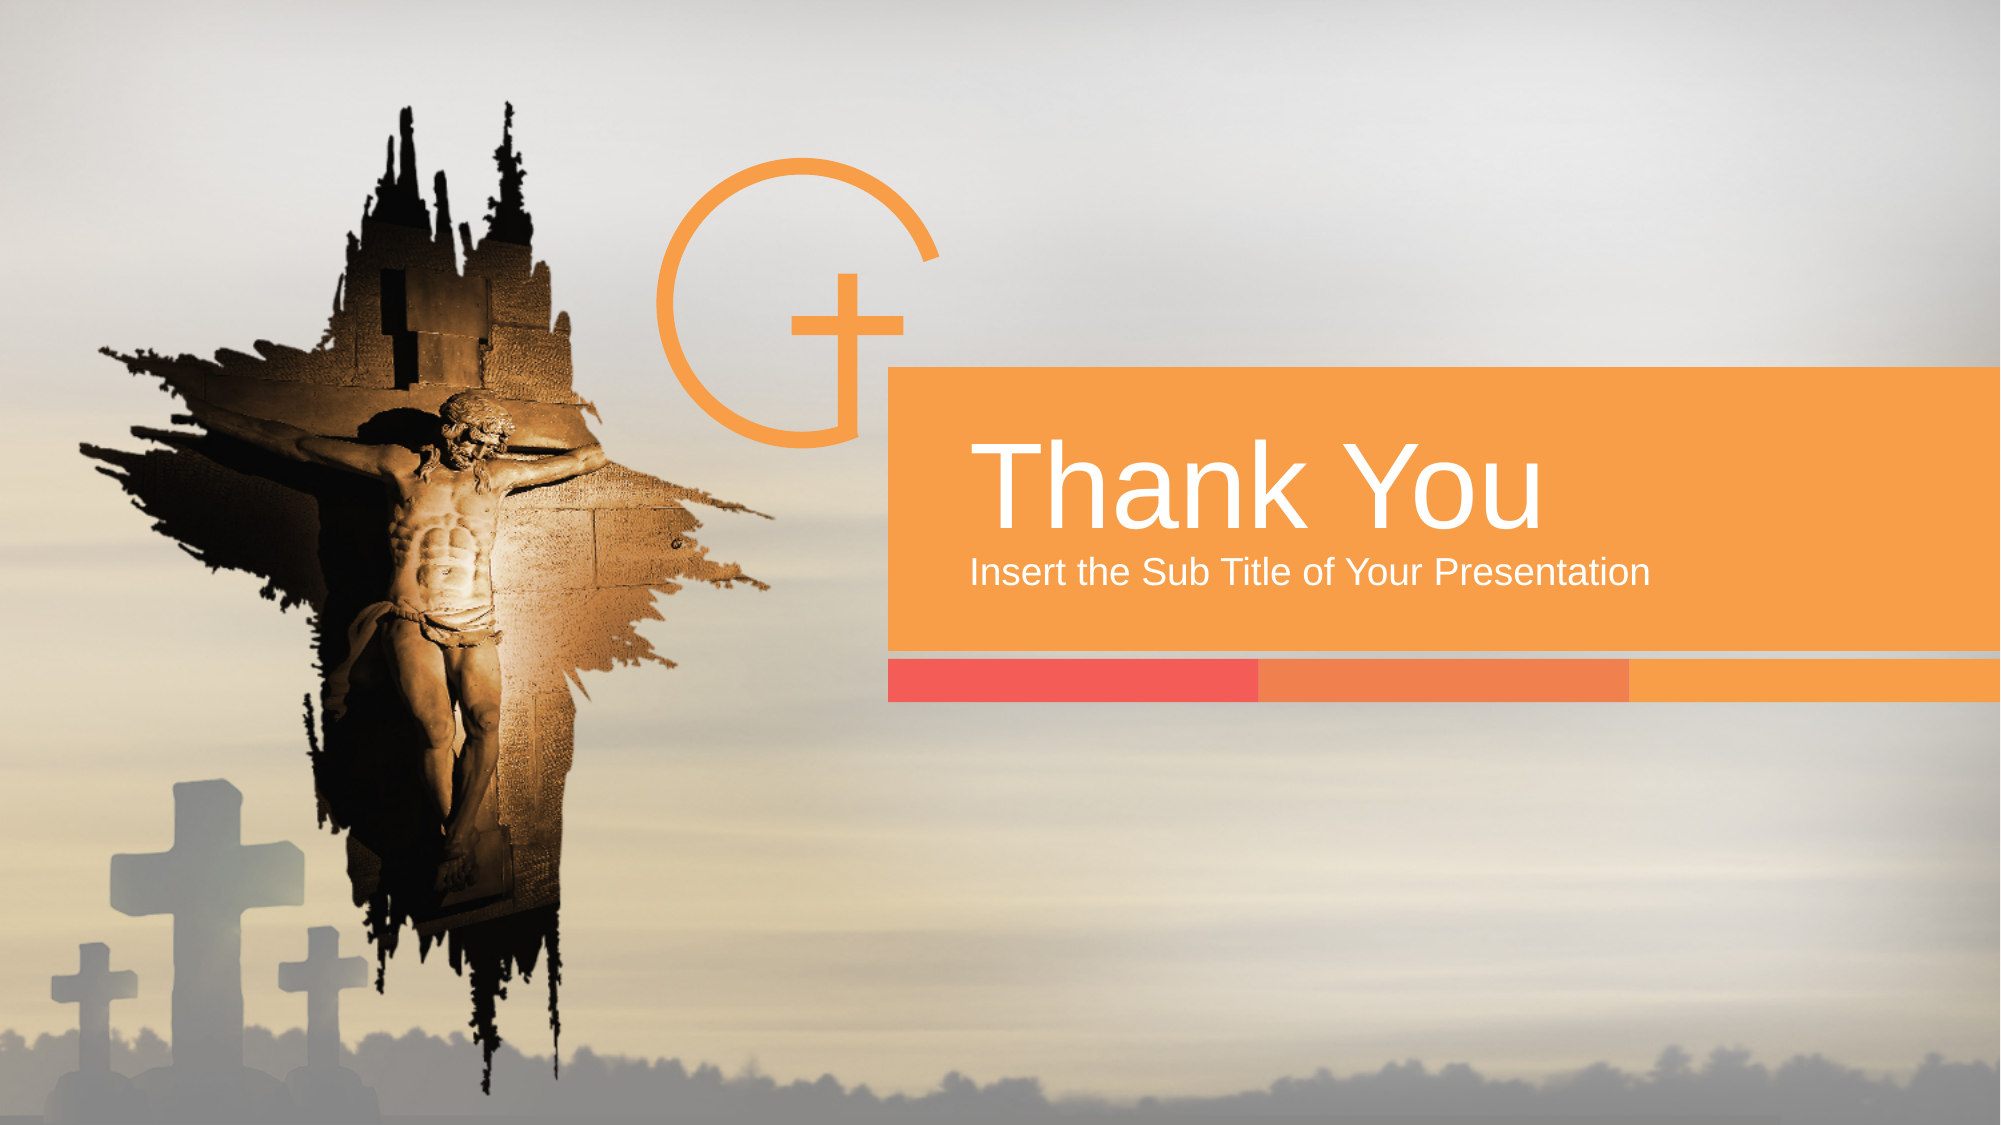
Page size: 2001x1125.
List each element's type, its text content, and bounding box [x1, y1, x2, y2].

text_box [887, 366, 2000, 652]
text_box Insert the Sub Title of Your Presentation [954, 539, 2000, 601]
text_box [888, 658, 2000, 703]
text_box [664, 166, 939, 441]
text_box Thank You [954, 398, 2000, 539]
picture [0, 0, 2001, 1125]
